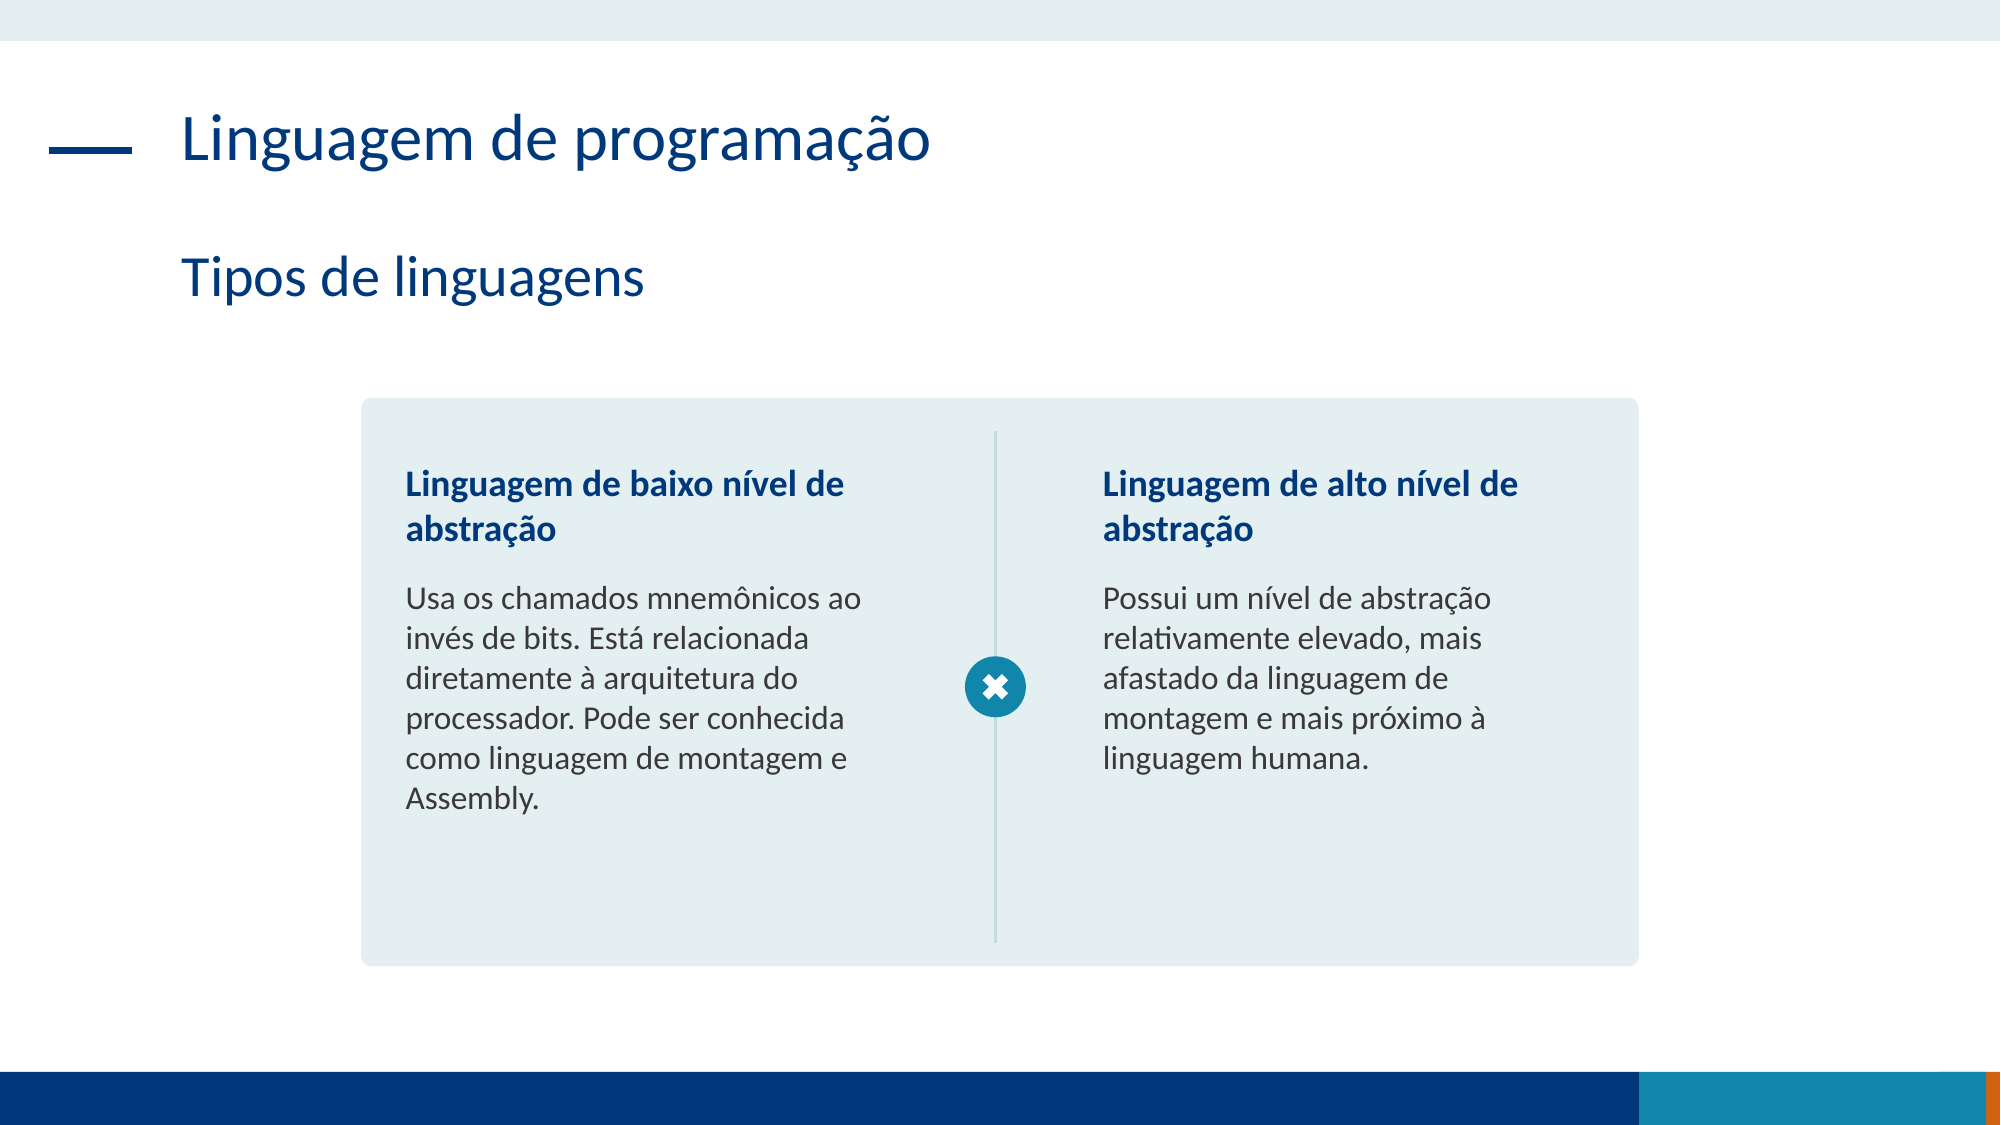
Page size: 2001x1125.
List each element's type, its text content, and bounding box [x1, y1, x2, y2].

list Linguagem de programação [167, 95, 1833, 237]
list Tipos de linguagens [167, 238, 1833, 380]
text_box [361, 397, 1639, 967]
